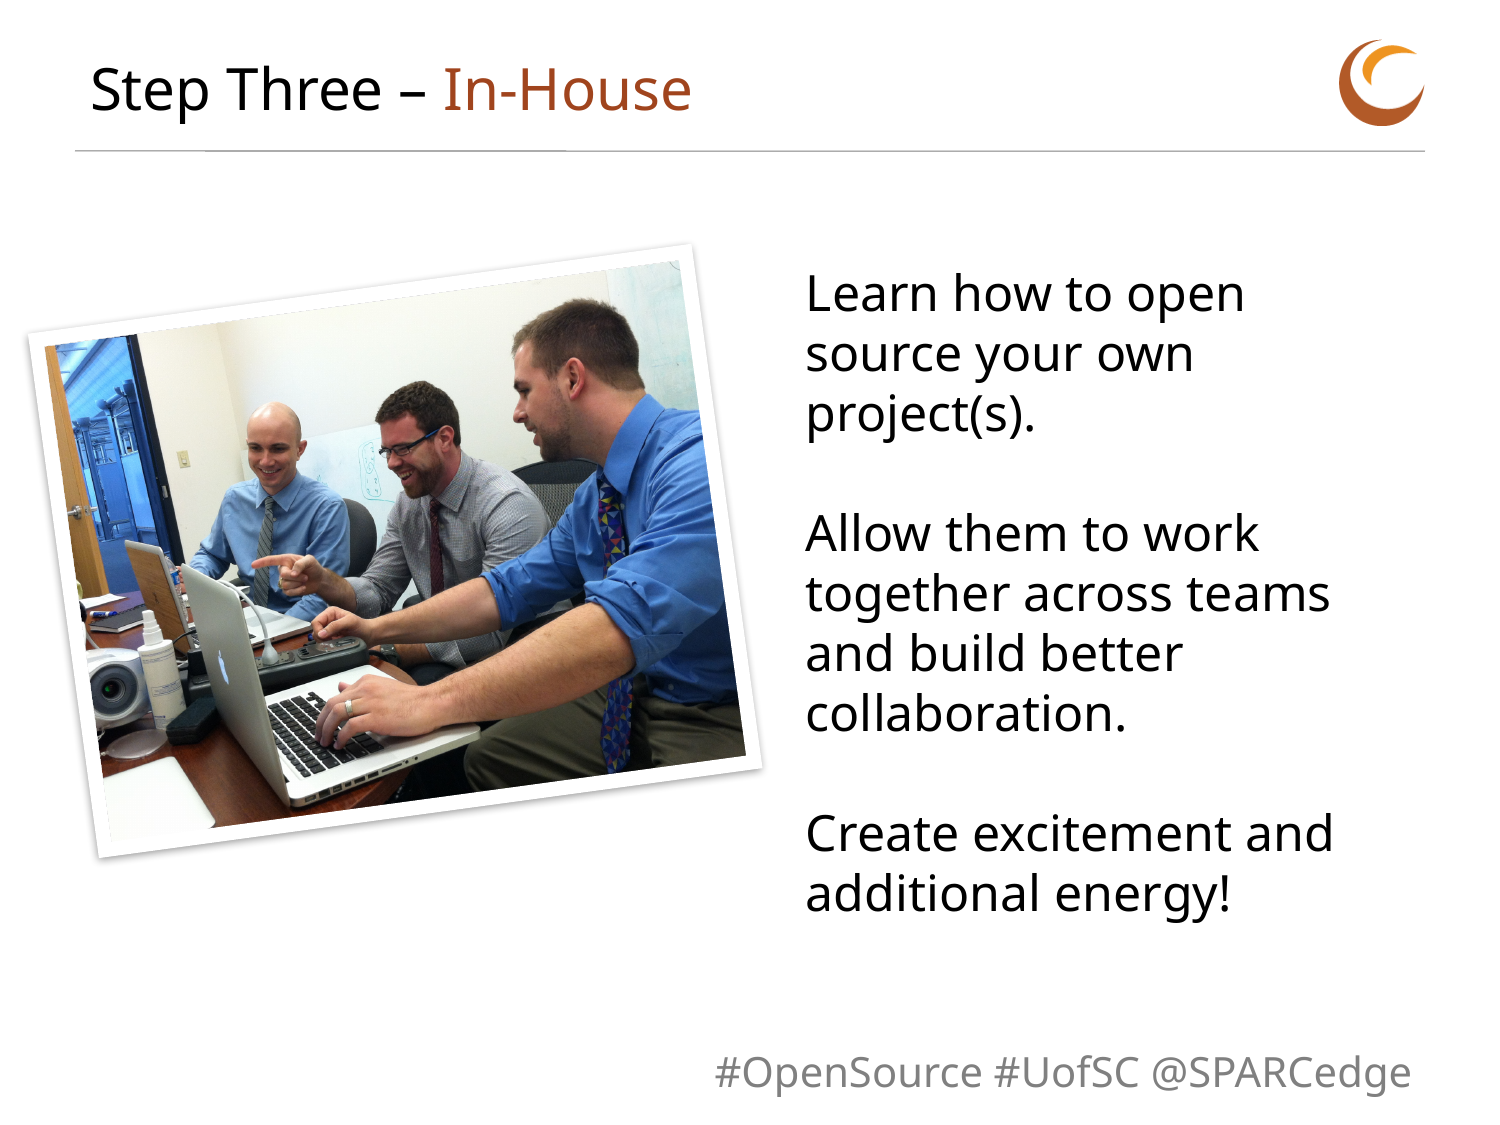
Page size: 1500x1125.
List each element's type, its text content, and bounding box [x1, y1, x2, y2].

text_box Learn how to open source your own project(s). Allow them to work together across teams and build better collaboration. Create excitement and additional energy! [781, 253, 1423, 929]
picture [45, 261, 745, 841]
title Step Three – In-House [75, 45, 1425, 123]
picture [1339, 39, 1425, 45]
